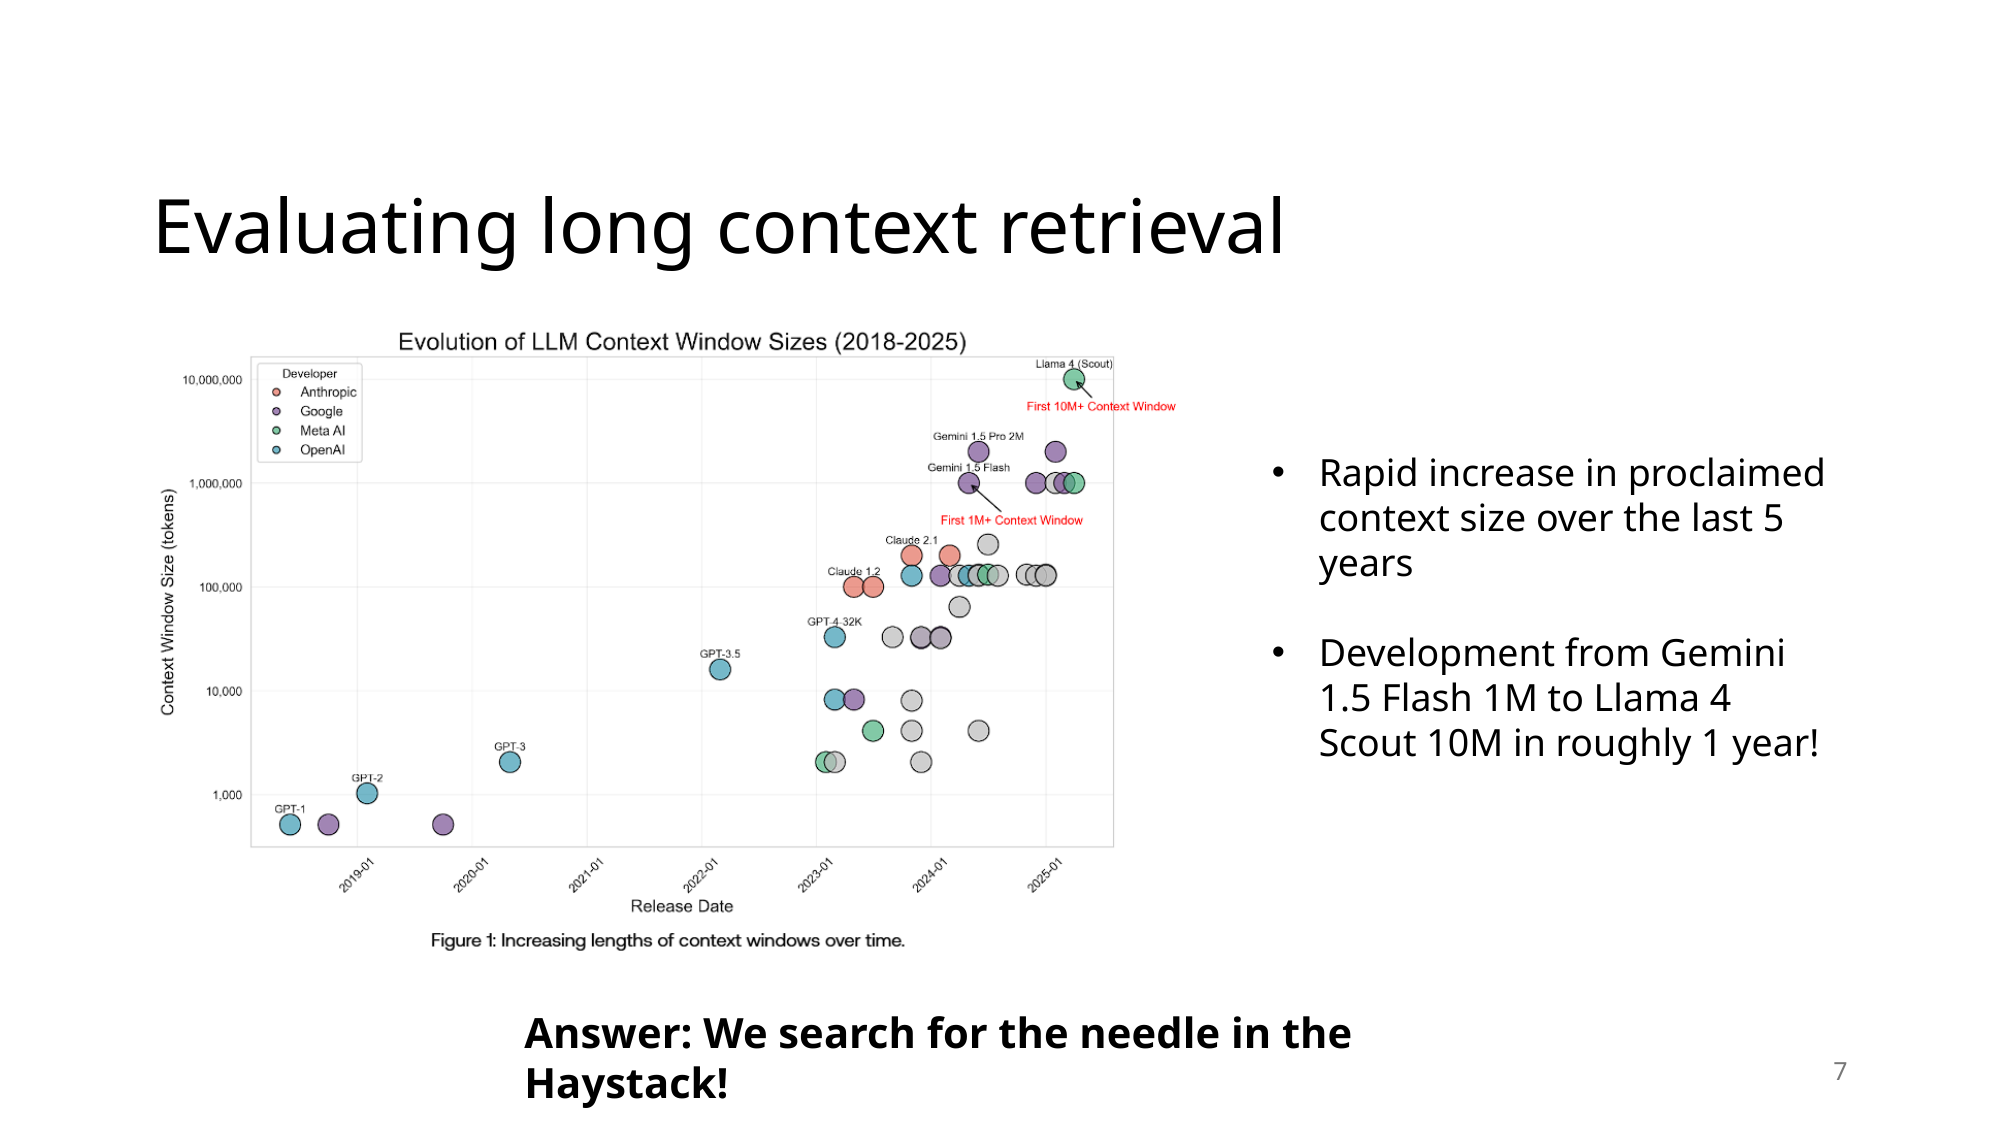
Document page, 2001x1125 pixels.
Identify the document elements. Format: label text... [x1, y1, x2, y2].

slide_number 7 [1412, 1042, 1863, 1103]
text_box Rapid increase in proclaimed context size over the last 5 years Development from Gemini 1.5 Flash 1M to Llama 4 Scout 10M in roughly 1 year! [1257, 441, 1843, 771]
text_box Answer: We search for the needle in the Haystack! [509, 999, 1524, 1115]
title Evaluating long context retrieval [137, 59, 1863, 278]
picture [136, 276, 1209, 963]
